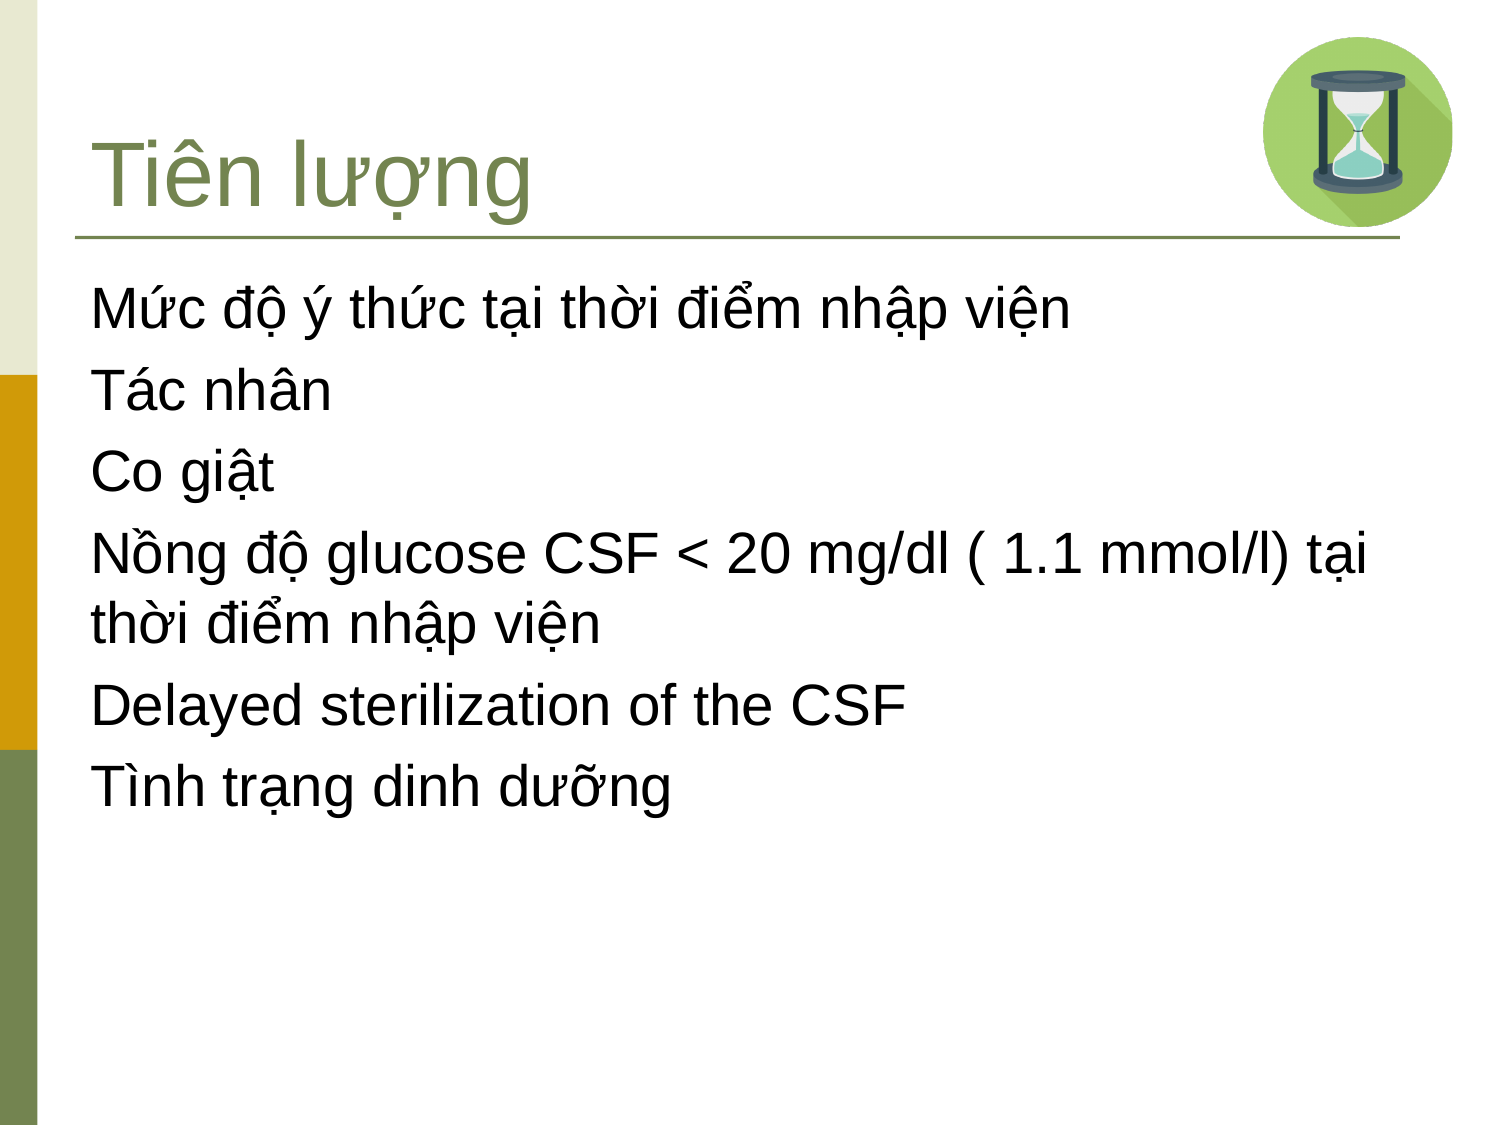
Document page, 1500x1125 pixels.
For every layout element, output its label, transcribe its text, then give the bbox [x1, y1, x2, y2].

list Mức độ ý thức tại thời điểm nhập viện Tác nhân Co giật Nồng độ glucose CSF < 20 mg/dl ( 1.1 mmol/l) tại thời điểm nhập viện Delayed sterilization of the CSF Tình trạng dinh dưỡng [75, 262, 1425, 1006]
picture [1263, 37, 1453, 227]
title Tiên lượng [75, 45, 1425, 233]
